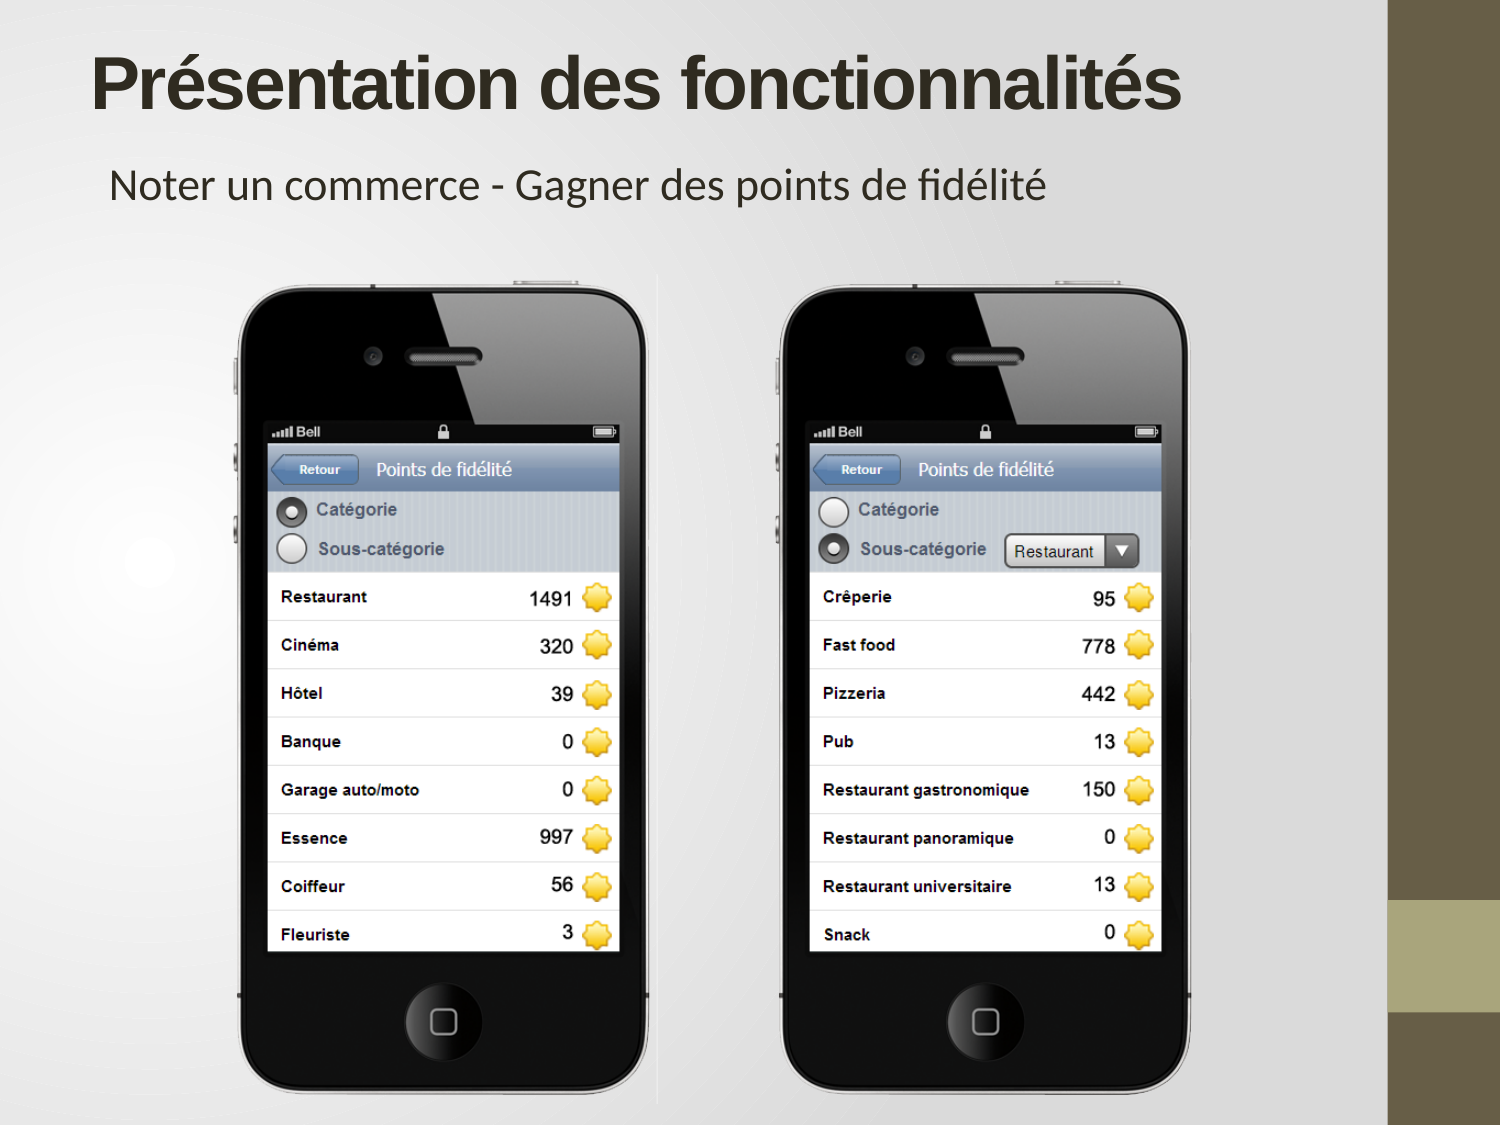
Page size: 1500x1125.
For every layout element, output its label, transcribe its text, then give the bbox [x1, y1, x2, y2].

text_box [769, 272, 1200, 1104]
list Noter un commerce - Gagner des points de fidélité [75, 139, 1425, 1078]
title Présentation des fonctionnalités [75, 45, 1425, 139]
text_box [227, 272, 658, 1104]
